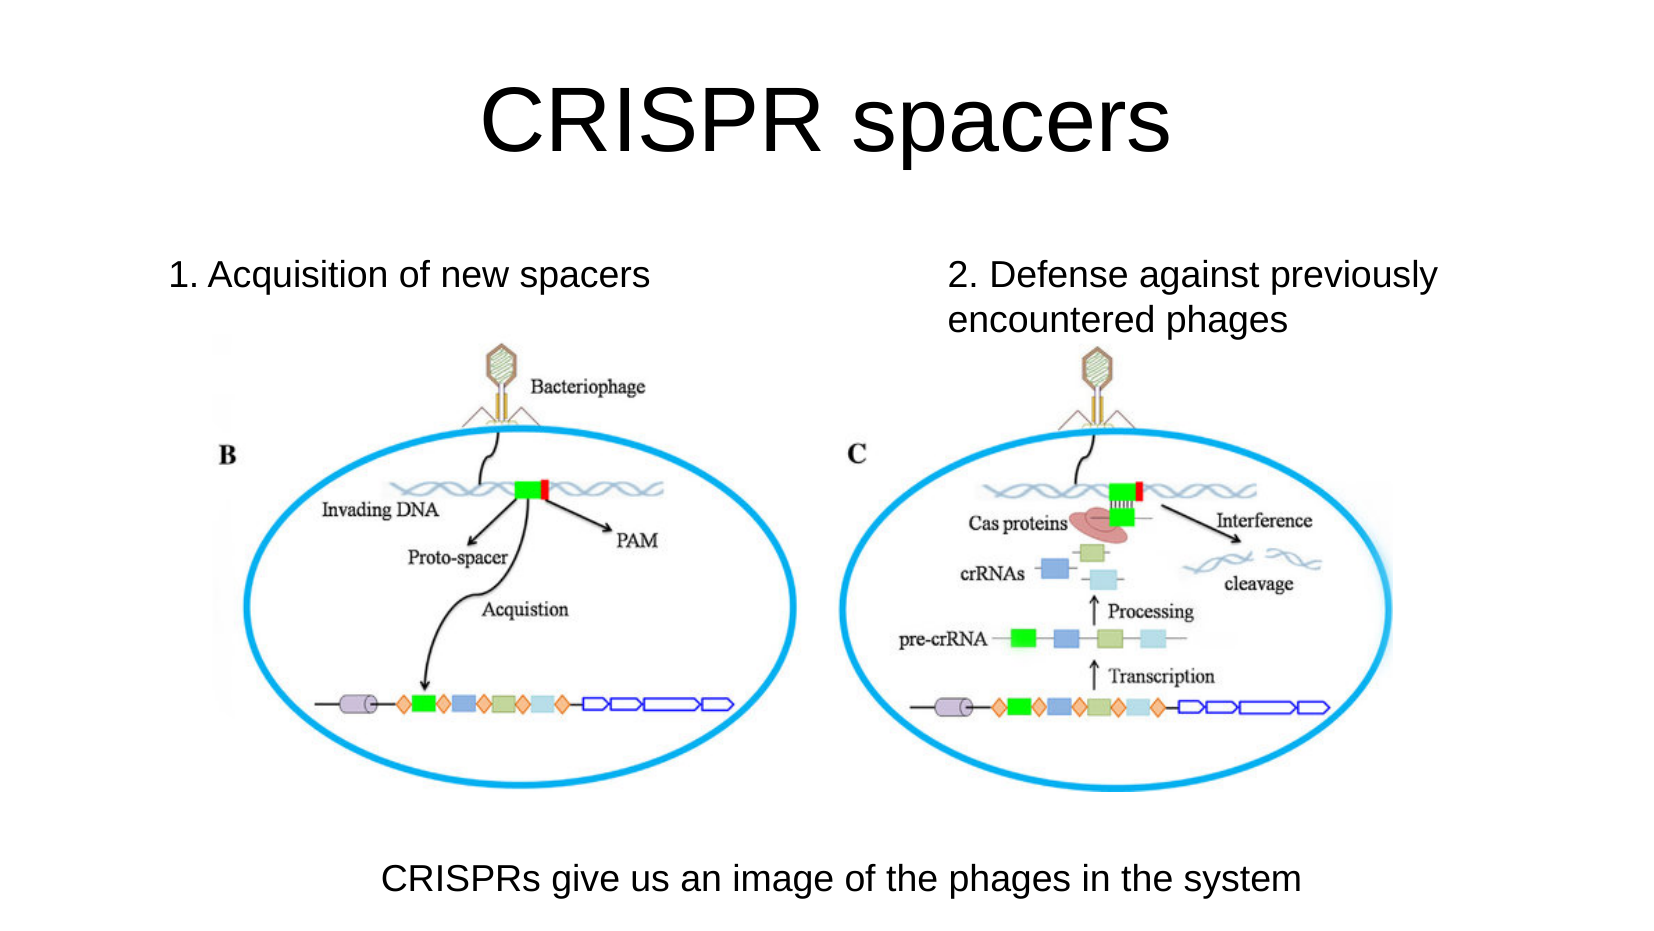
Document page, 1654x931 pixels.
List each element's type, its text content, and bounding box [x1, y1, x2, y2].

text_box [82, 217, 1571, 757]
text_box 1. Acquisition of new spacers [153, 242, 768, 341]
picture [212, 334, 1418, 792]
text_box CRISPR spacers [82, 37, 1571, 193]
text_box 2. Defense against previously encountered phages [933, 242, 1548, 341]
text_box CRISPRs give us an image of the phages in the system [366, 846, 1359, 931]
